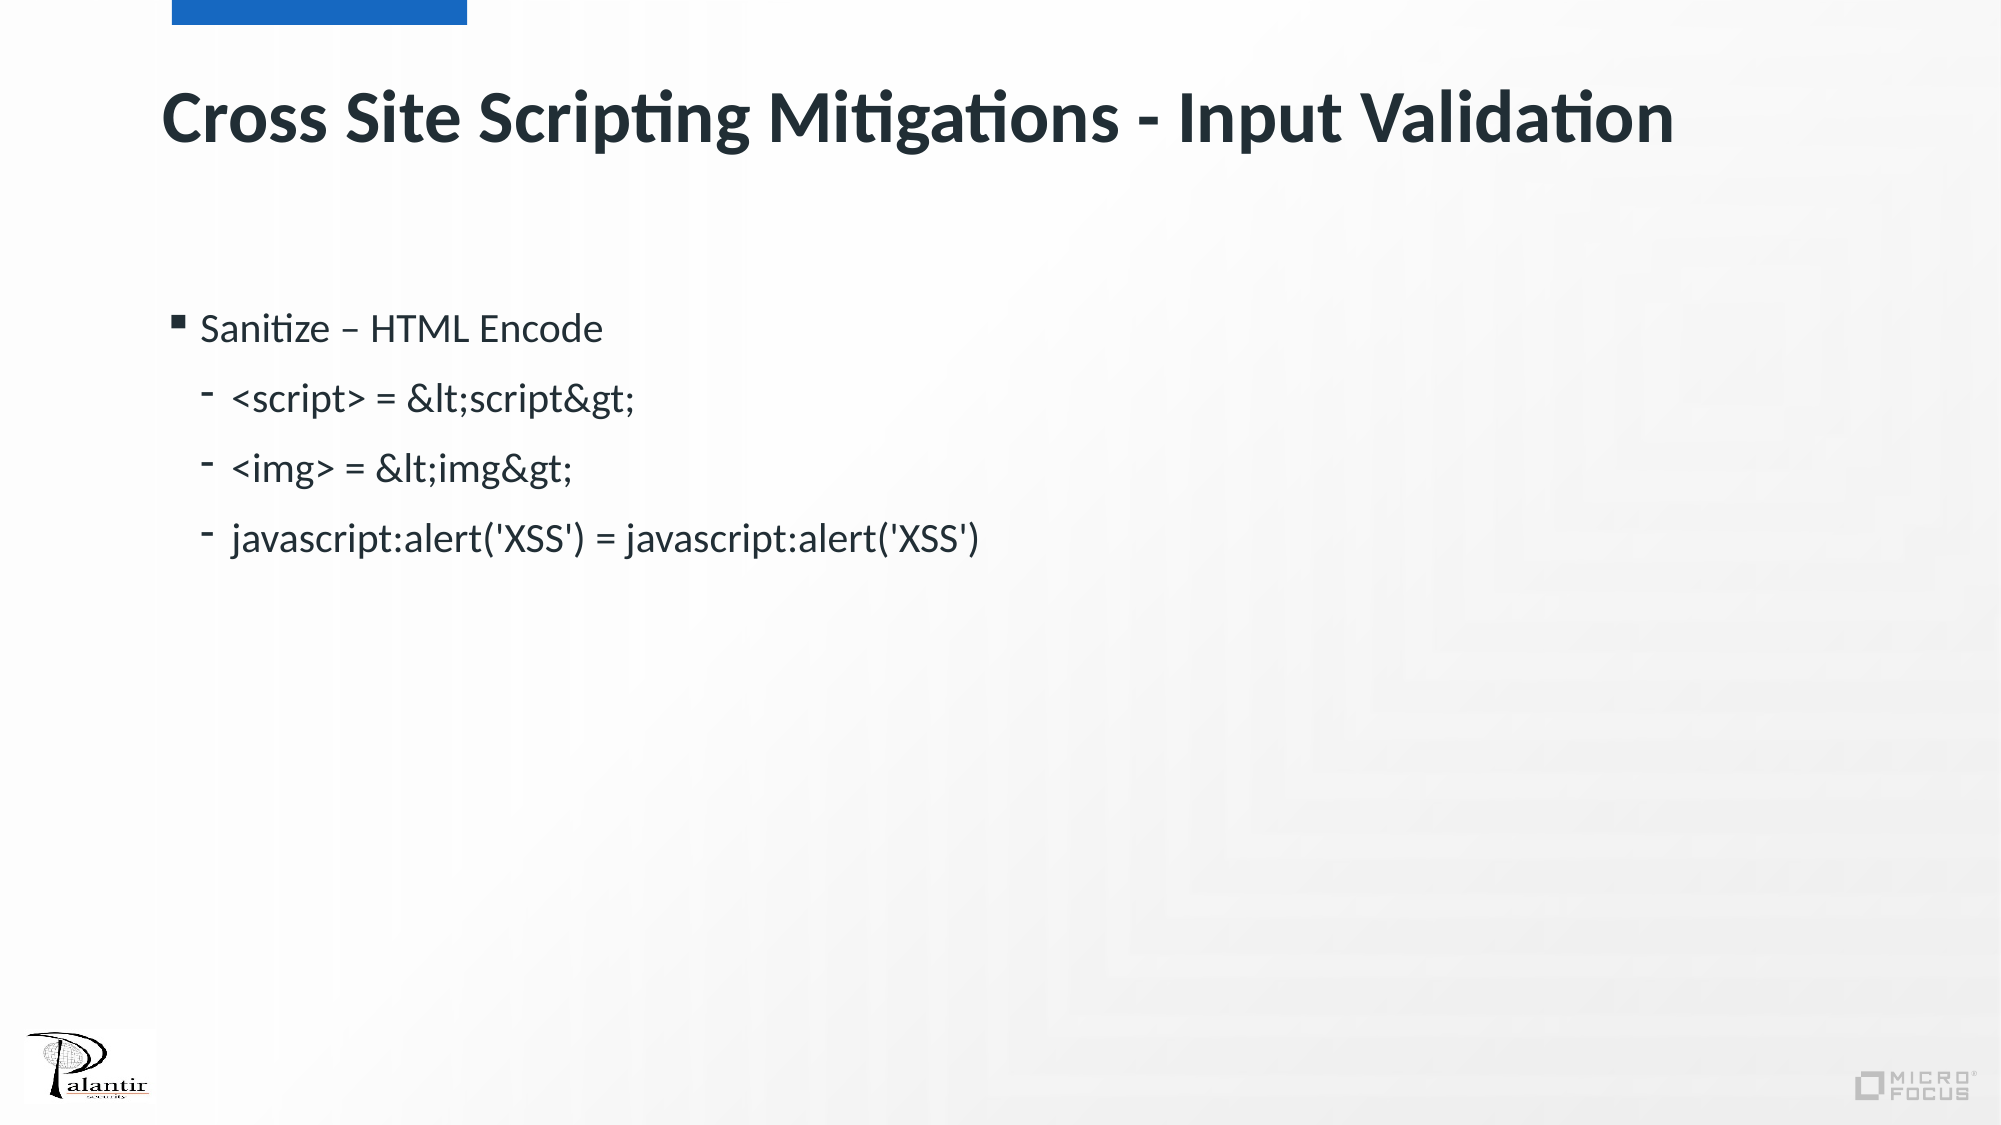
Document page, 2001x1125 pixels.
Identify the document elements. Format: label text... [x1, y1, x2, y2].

list Sanitize – HTML Encode <script> = &lt;script&gt; <img> = &lt;img&gt; javascript:alert('XSS') = javascript:alert('XSS') [154, 298, 1848, 1014]
title Cross Site Scripting Mitigations - Input Validation [154, 69, 1848, 231]
picture [24, 1029, 156, 1104]
